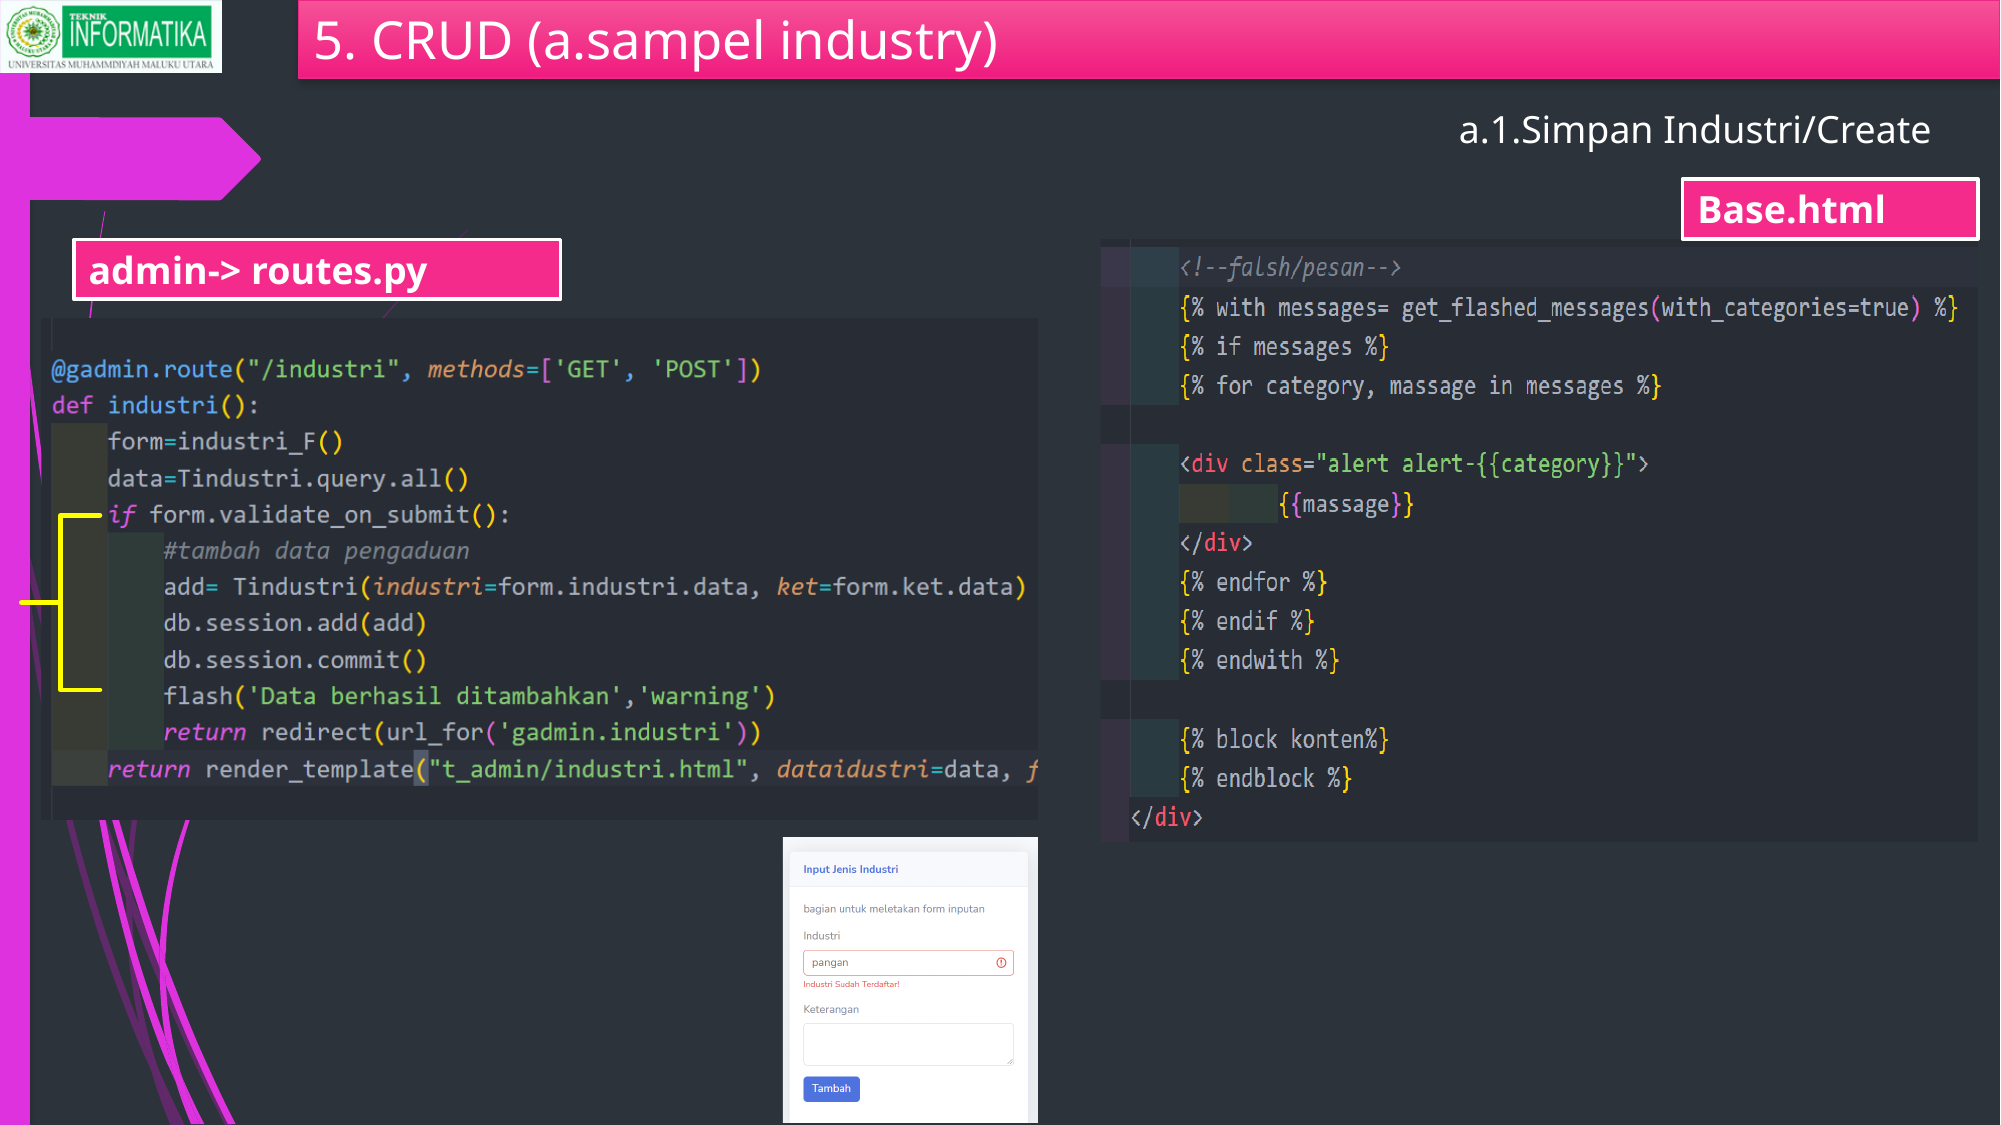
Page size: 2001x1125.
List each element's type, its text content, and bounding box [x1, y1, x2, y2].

text_box a.1.Simpan Industri/Create [1444, 98, 1947, 158]
text_box admin-> routes.py [72, 238, 562, 301]
text_box Base.html [1681, 177, 1980, 241]
picture [1100, 239, 1979, 842]
text_box 5. CRUD (a.sampel industry) [298, 0, 2000, 79]
picture [41, 317, 1038, 820]
picture [0, 0, 222, 73]
picture [782, 836, 1038, 1123]
